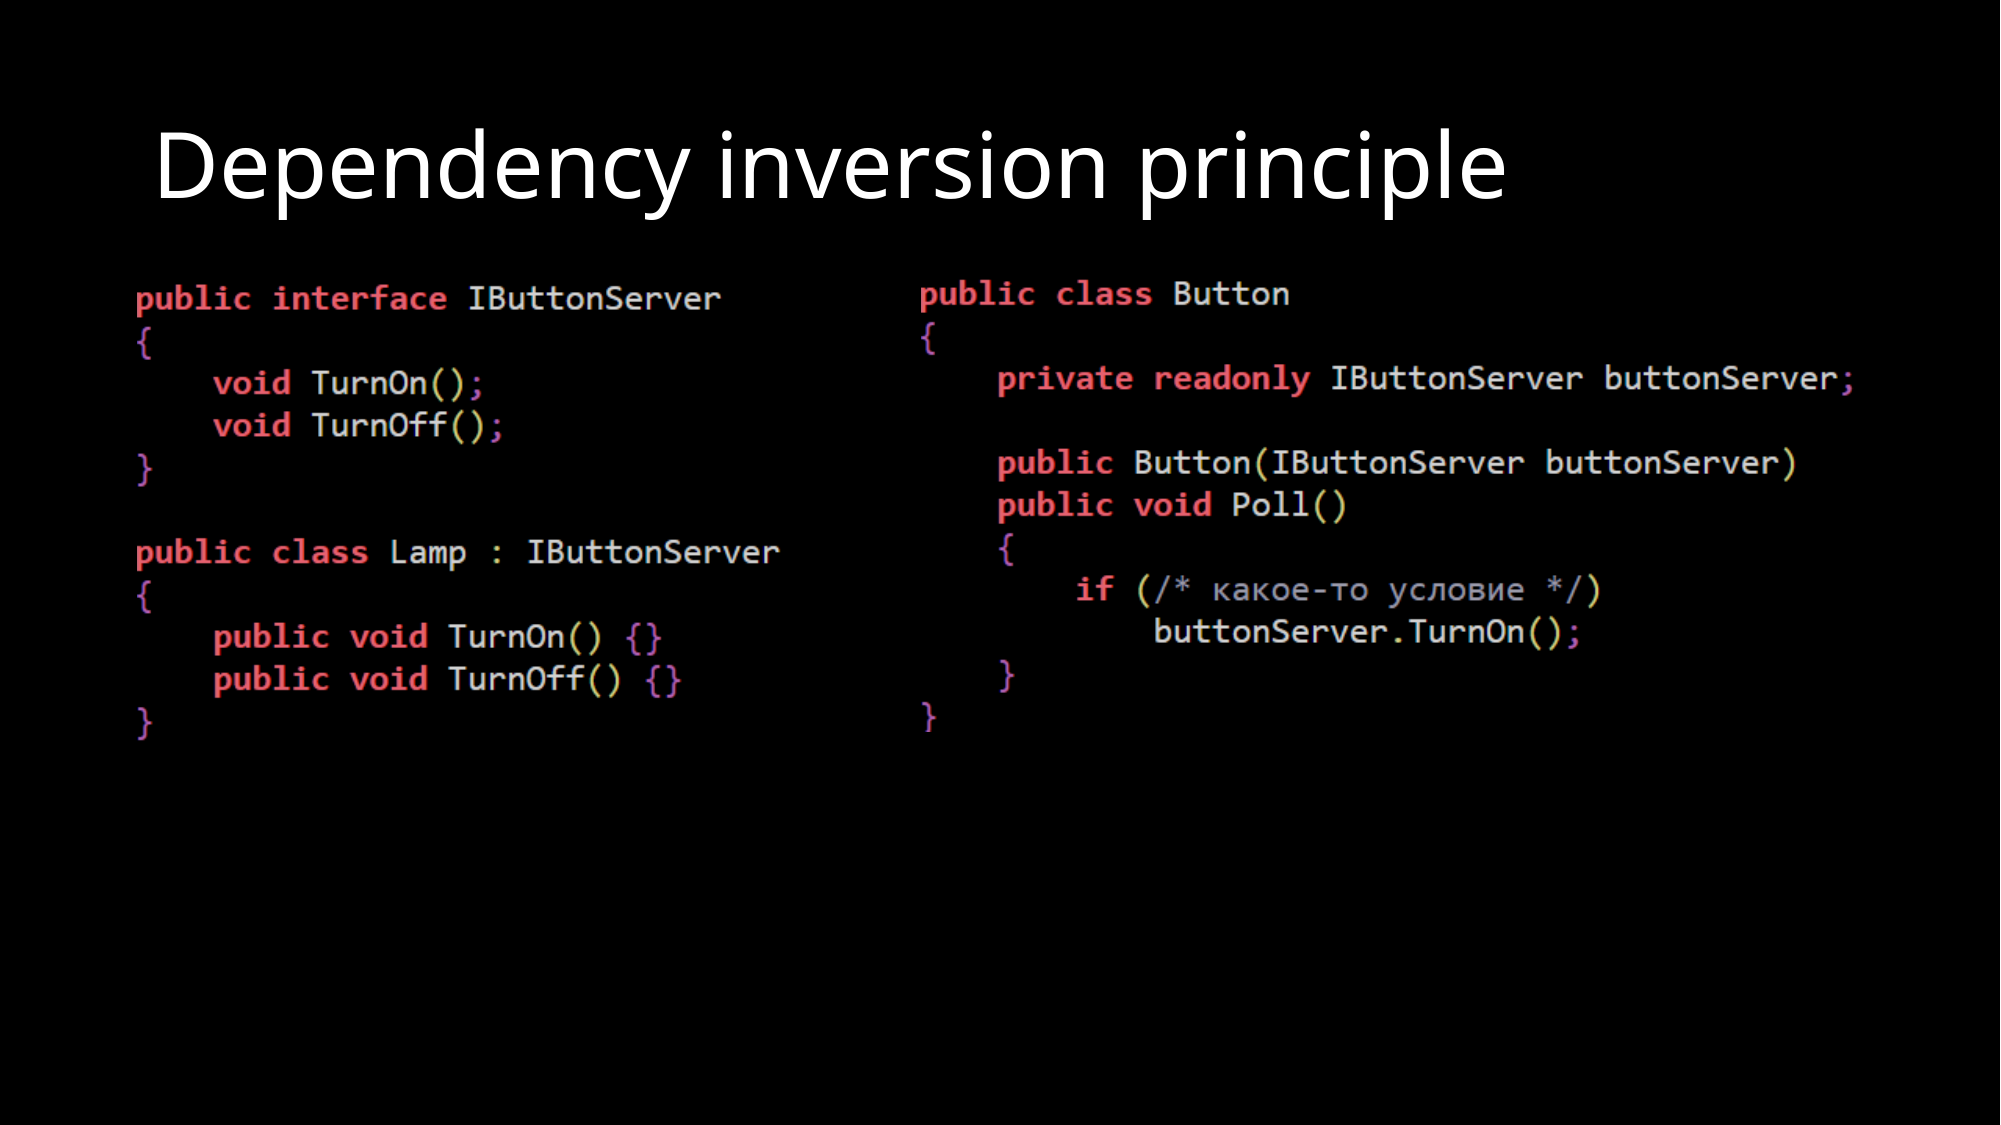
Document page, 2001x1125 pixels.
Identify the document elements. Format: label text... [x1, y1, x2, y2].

picture [921, 277, 1863, 732]
picture [137, 277, 810, 767]
title Dependency inversion principle [137, 59, 1863, 278]
